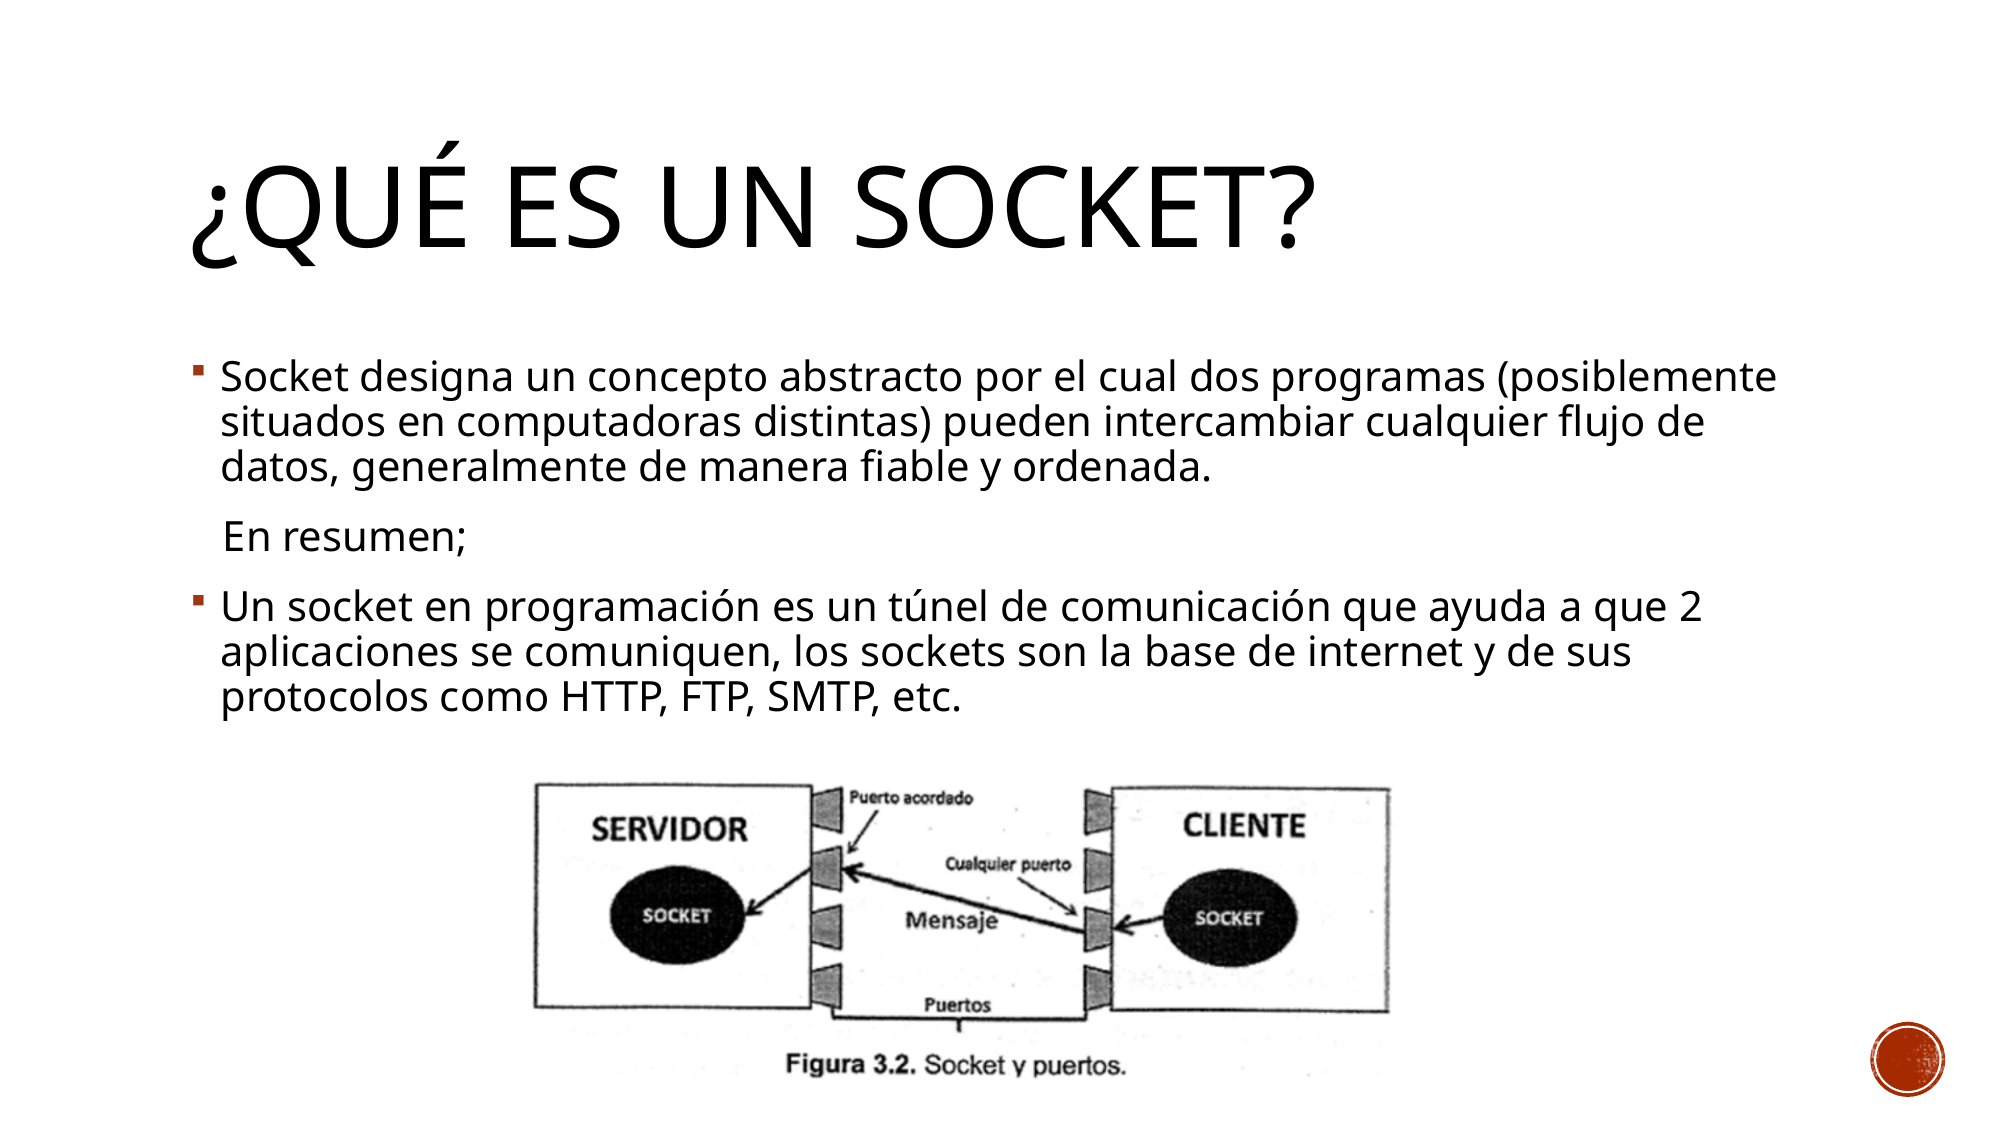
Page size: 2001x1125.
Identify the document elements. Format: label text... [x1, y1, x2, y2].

picture [524, 771, 1398, 1088]
title ¿Qué ES UN SOCKET? [175, 79, 1826, 344]
list Socket designa un concepto abstracto por el cual dos programas (posiblemente situados en computadoras distintas) pueden intercambiar cualquier flujo de datos, generalmente de manera fiable y ordenada. En resumen; Un socket en programación es un túnel de comunicación que ayuda a que 2 aplicaciones se comuniquen, los sockets son la base de internet y de sus protocolos como HTTP, FTP, SMTP, etc. [175, 348, 1826, 1013]
